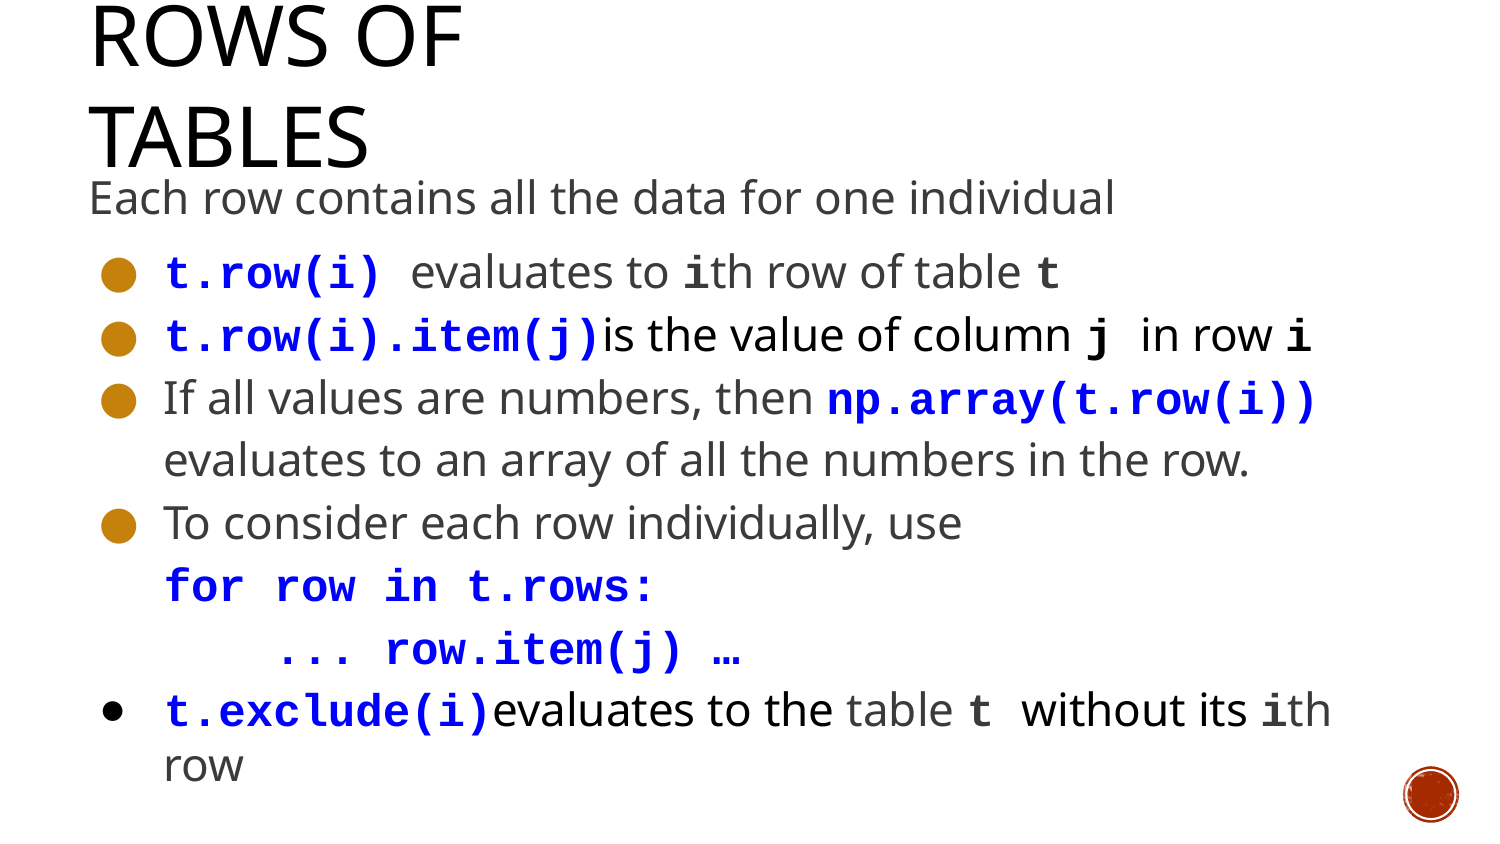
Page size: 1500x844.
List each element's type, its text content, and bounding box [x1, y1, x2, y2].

title Rows of Tables [86, 0, 636, 185]
text_box Each row contains all the data for one individual t.row(i) evaluates to ith row of table t t.row(i).item(j)is the value of column j in row i If all values are numbers, then np.array(t.row(i)) evaluates to an array of all the numbers in the row. To consider each row individually, use for row in t.rows: ... row.item(j) … t.exclude(i)evaluates to the table t without its ith row [86, 148, 1354, 791]
